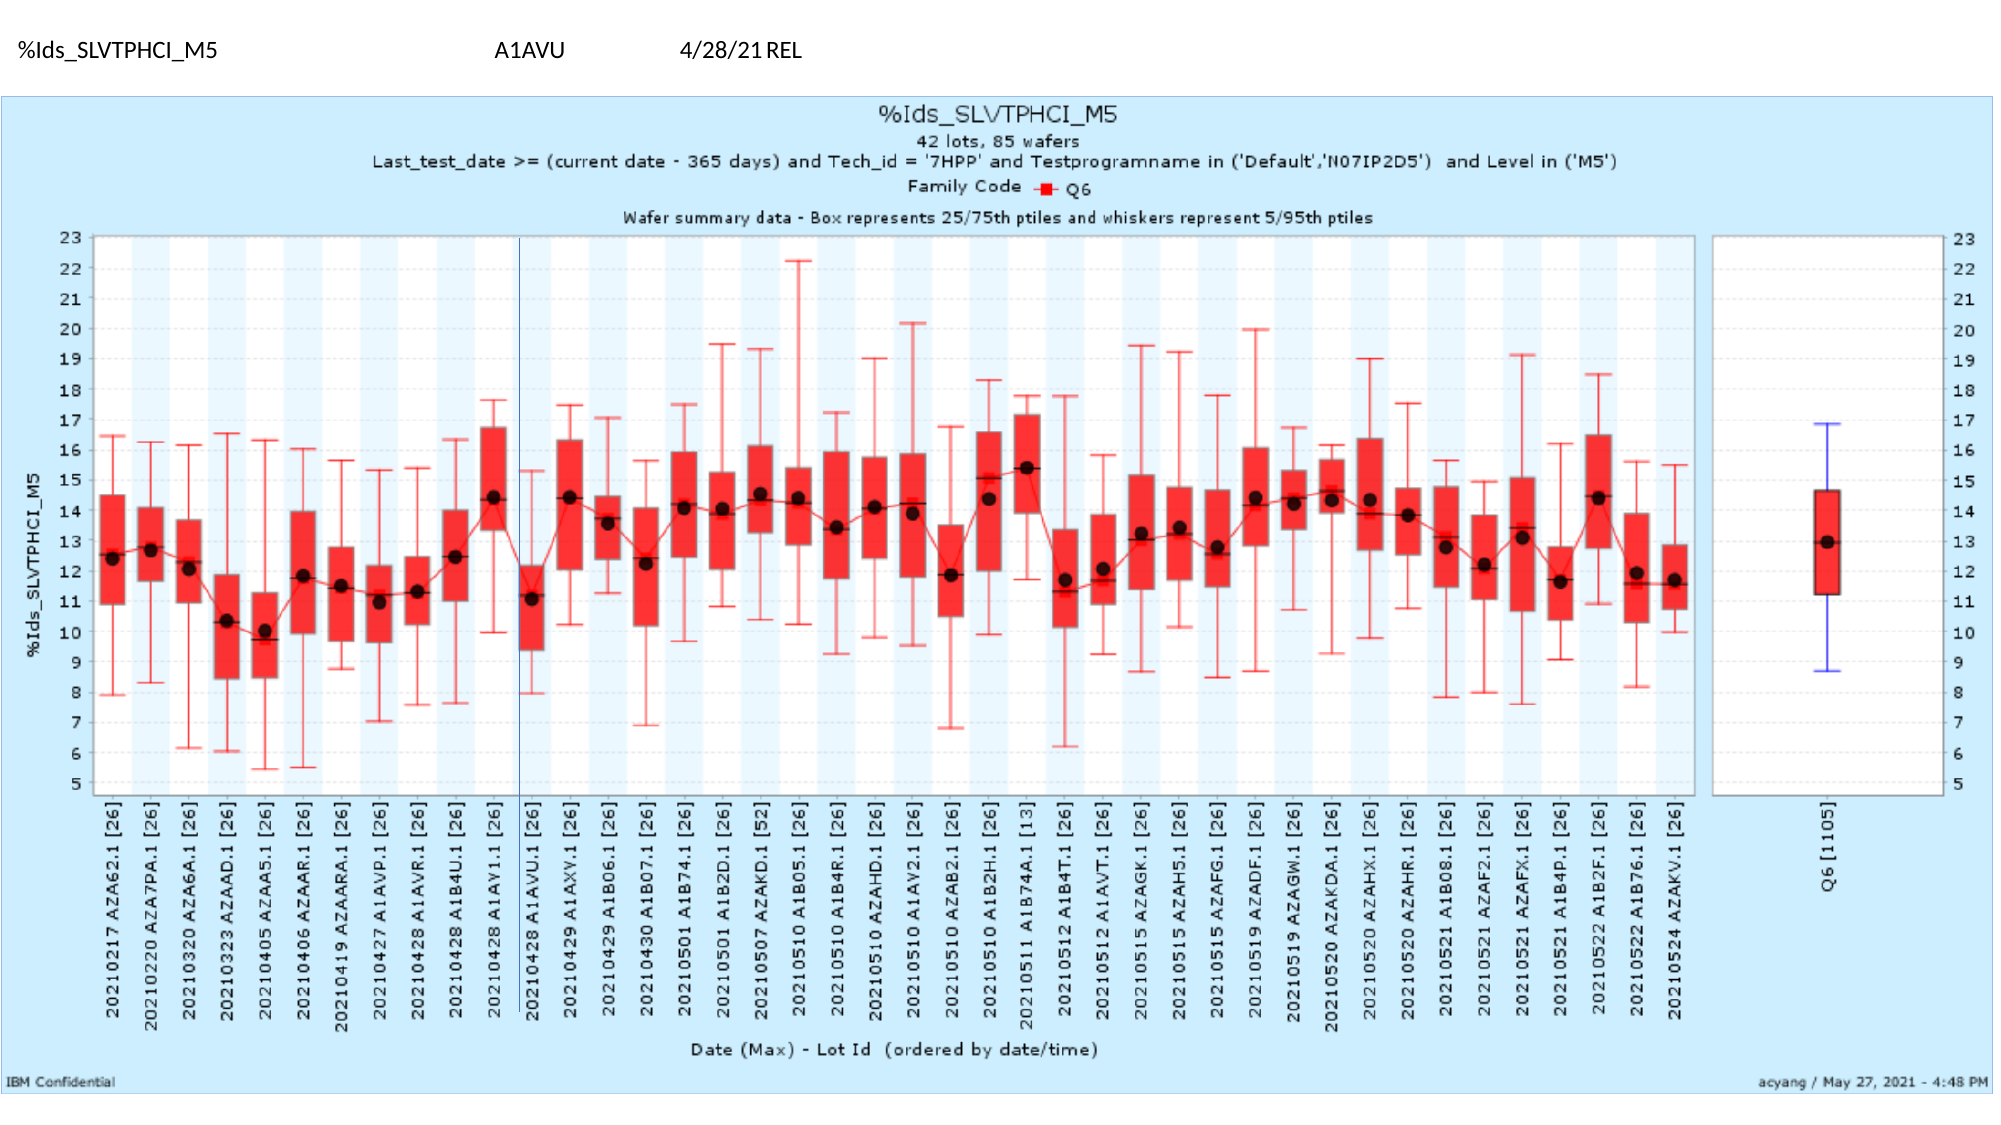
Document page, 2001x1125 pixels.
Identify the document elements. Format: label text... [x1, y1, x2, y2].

table_header A1AVU [493, 32, 629, 65]
picture [0, 95, 2000, 1094]
table_header 4/28/21 [629, 32, 765, 65]
table_header REL [765, 32, 946, 65]
table_header %Ids_SLVTPHCI_M5 [16, 32, 493, 65]
